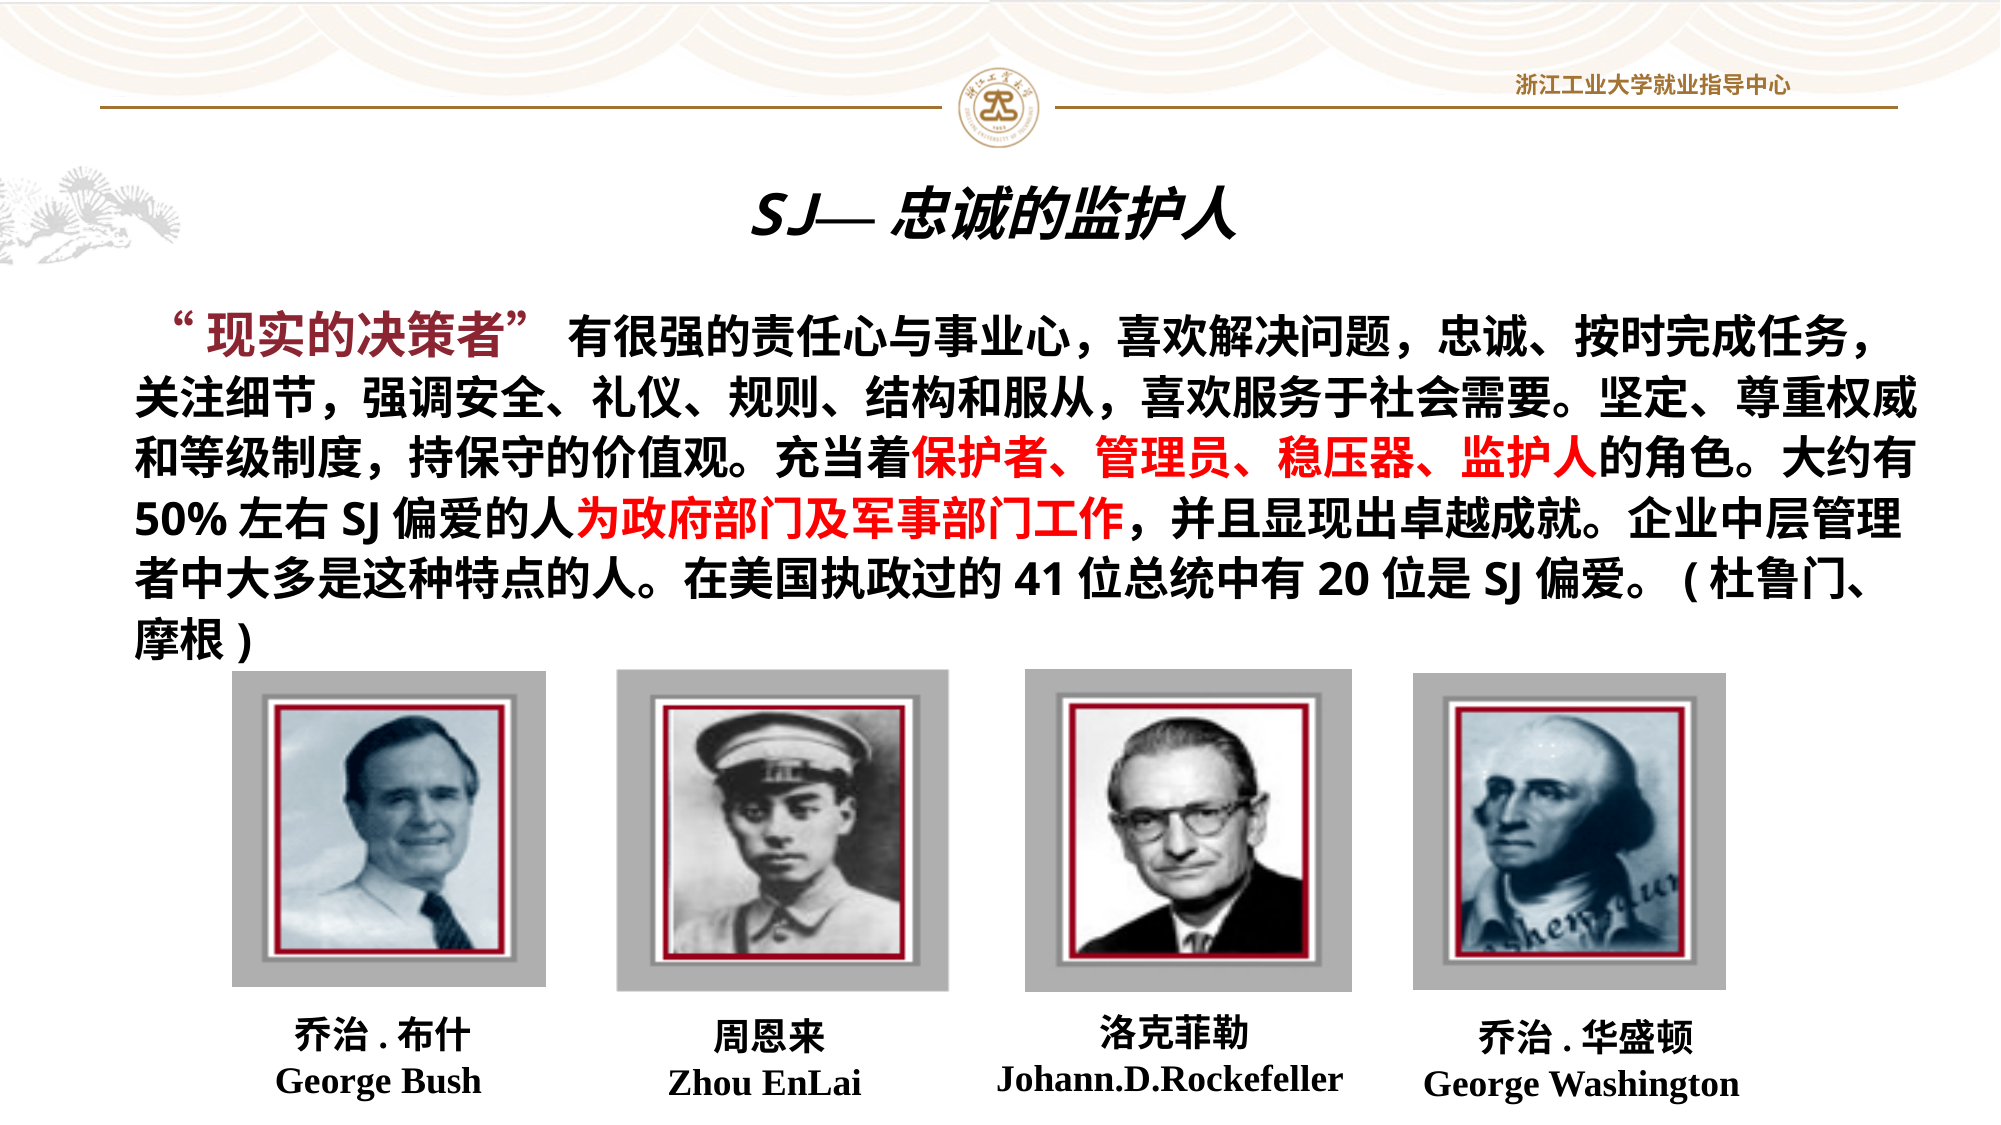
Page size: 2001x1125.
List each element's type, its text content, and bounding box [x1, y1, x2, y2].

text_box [100, 66, 1898, 149]
picture [0, 0, 2000, 281]
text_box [916, 669, 1433, 1091]
text_box SJ—忠诚的监护人 [731, 174, 1427, 250]
text_box “现实的决策者” 有很强的责任心与事业心，喜欢解决问题，忠诚、按时完成任务，关注细节，强调安全、礼仪、规则、结构和服从，喜欢服务于社会需要。坚定、尊重权威和等级制度，持保守的价值观。充当着保护者、管理员、稳压器、监护人的角色。大约有50%左右SJ偏爱的人为政府部门及军事部门工作，并且显现出卓越成就。企业中层管理者中大多是这种特点的人。在美国执政过的41位总统中有20位是SJ偏爱。(杜鲁门、摩根) [119, 289, 1941, 673]
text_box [206, 671, 560, 1093]
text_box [1354, 673, 1818, 1095]
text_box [570, 668, 968, 1094]
